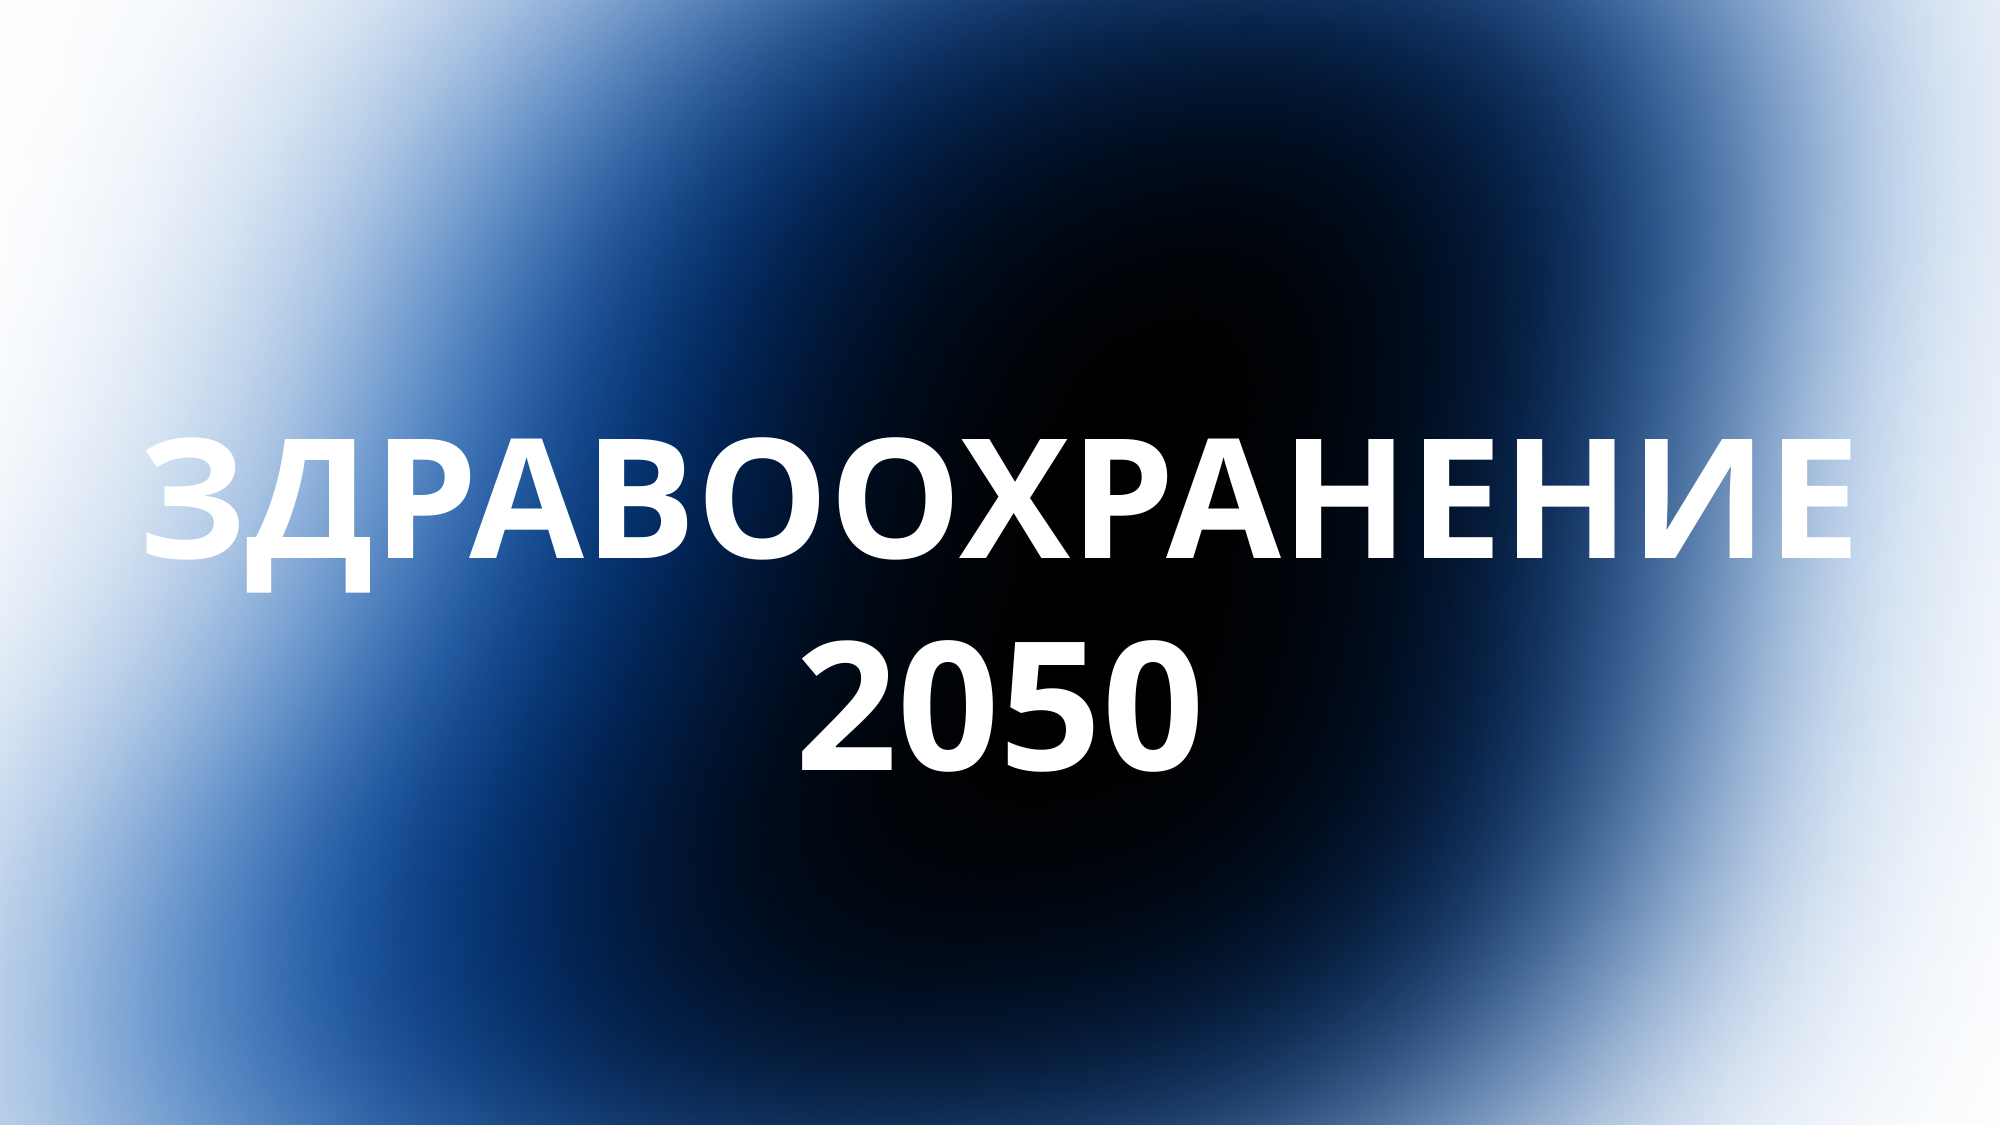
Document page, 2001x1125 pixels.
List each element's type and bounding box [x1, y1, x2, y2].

list [0, 0, 2000, 1125]
